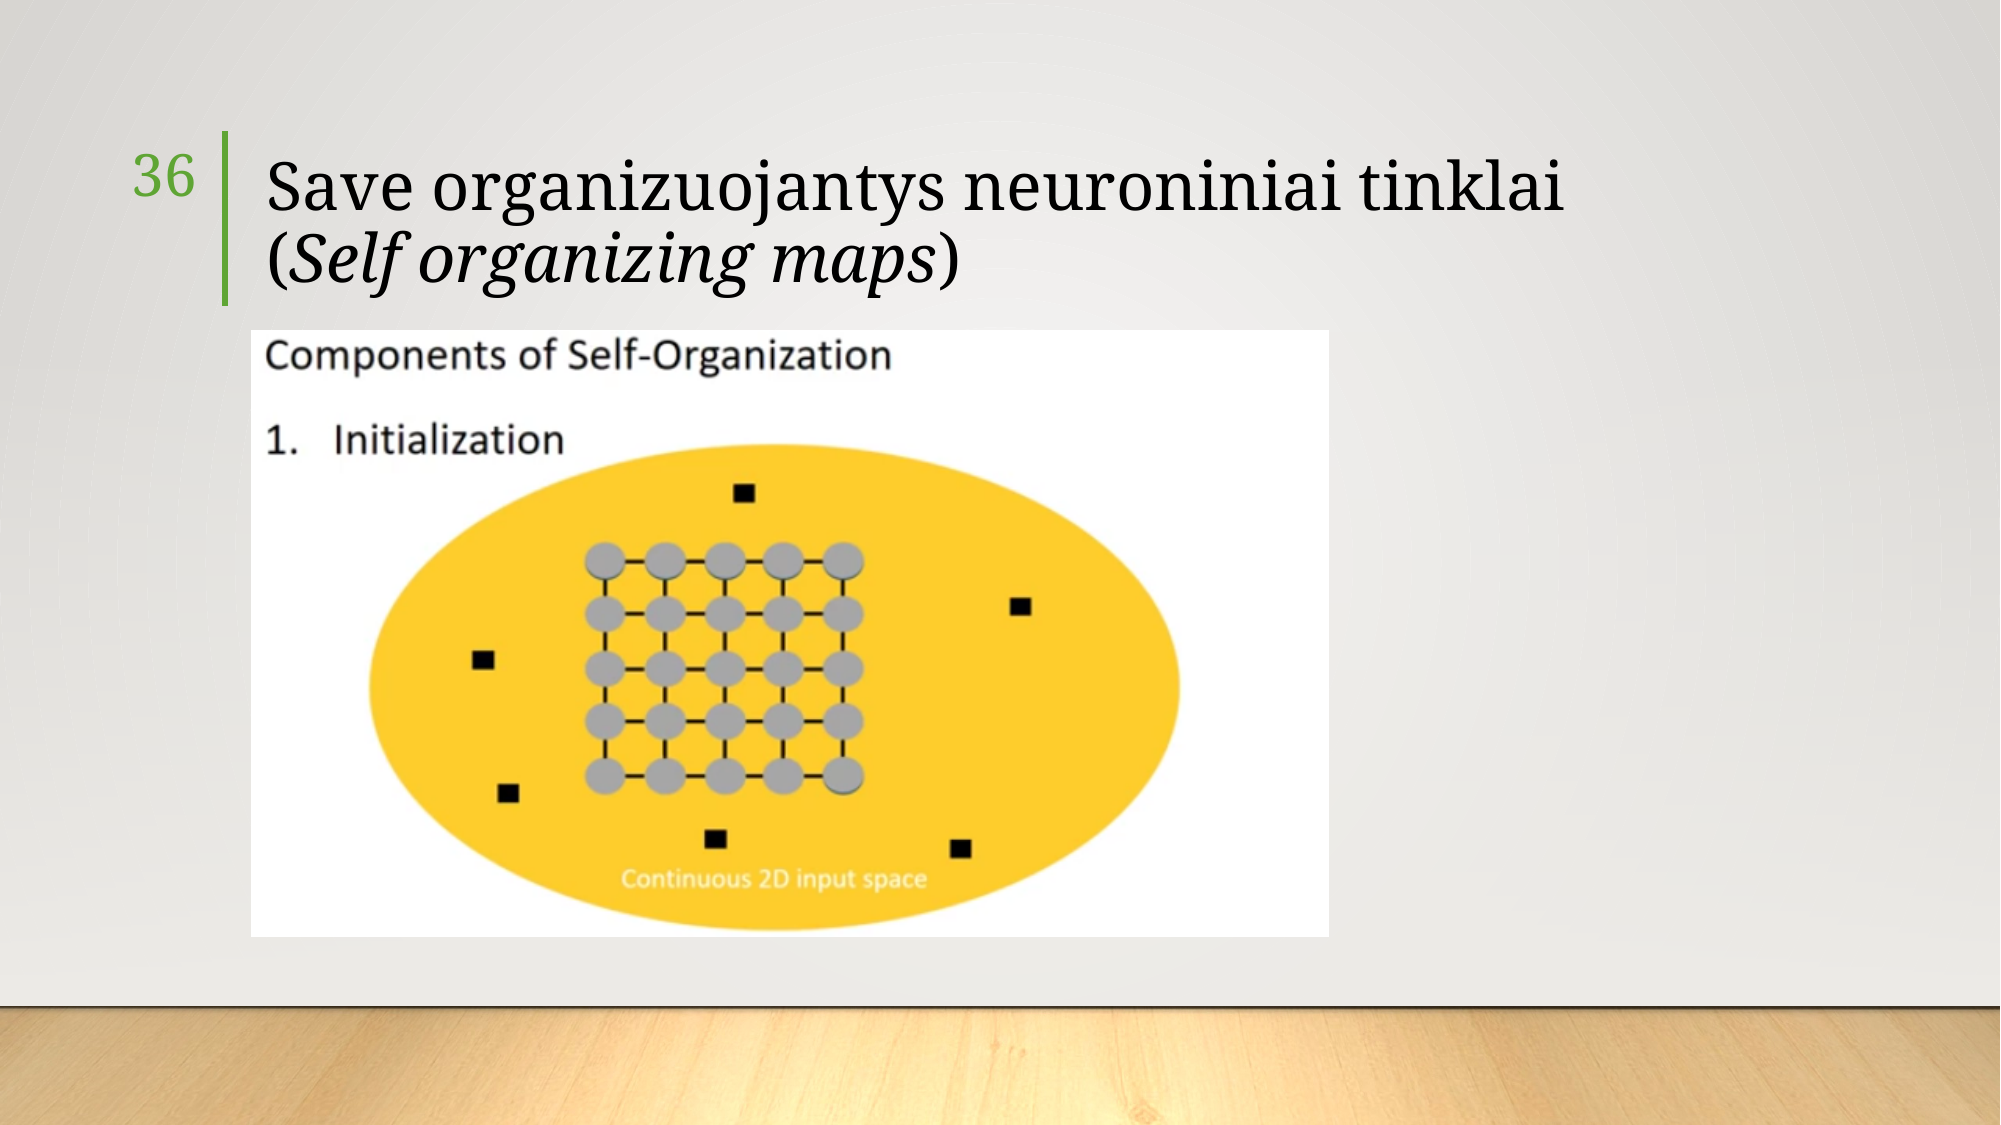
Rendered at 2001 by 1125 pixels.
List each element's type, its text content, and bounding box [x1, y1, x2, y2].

picture [251, 330, 1329, 938]
slide_number 36 [78, 131, 212, 254]
picture [0, 1006, 2000, 1125]
title Save organizuojantys neuroniniai tinklai (Self organizing maps) [251, 131, 1814, 305]
